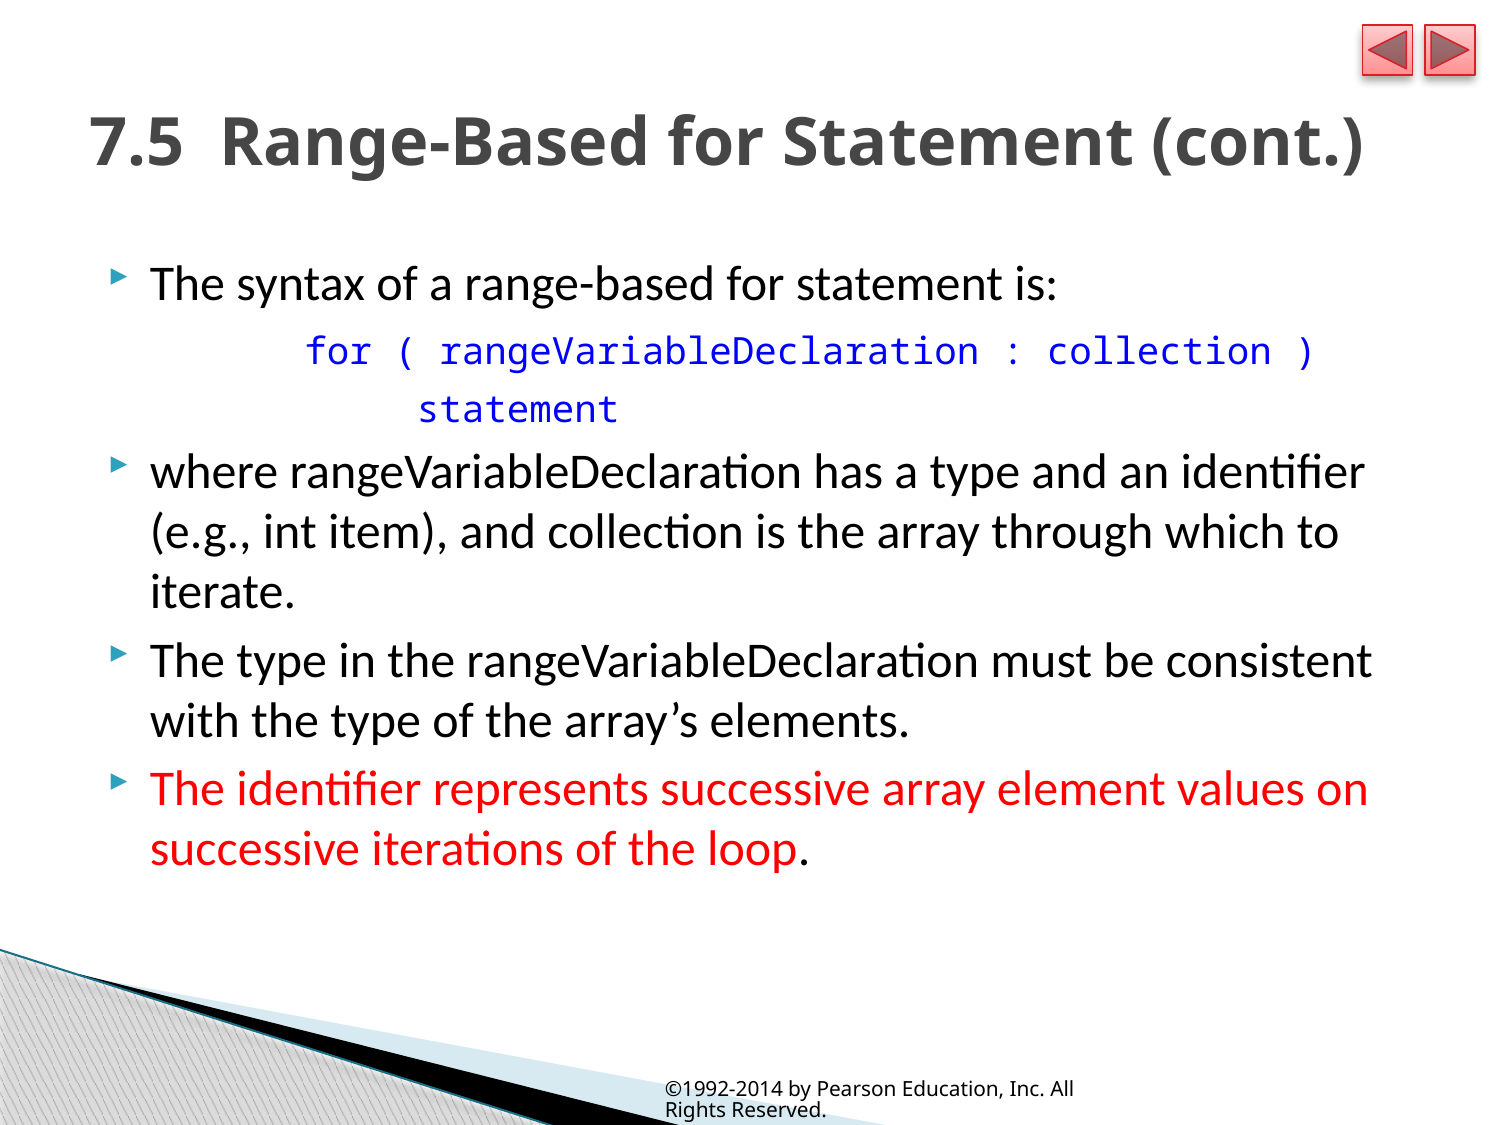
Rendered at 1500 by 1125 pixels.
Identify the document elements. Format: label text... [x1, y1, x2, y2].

footer ©1992-2014 by Pearson Education, Inc. All Rights Reserved. [650, 1051, 1105, 1112]
title 7.5 Range-Based for Statement (cont.) [75, 45, 1425, 233]
list The syntax of a range-based for statement is: for ( rangeVariableDeclaration : collection ) statement where rangeVariableDeclaration has a type and an identifier (e.g., int item), and collection is the array through which to iterate. The type in the rangeVariableDeclaration must be consistent with the type of the array’s elements. The identifier represents successive array element values on successive iterations of the loop. [75, 242, 1425, 986]
